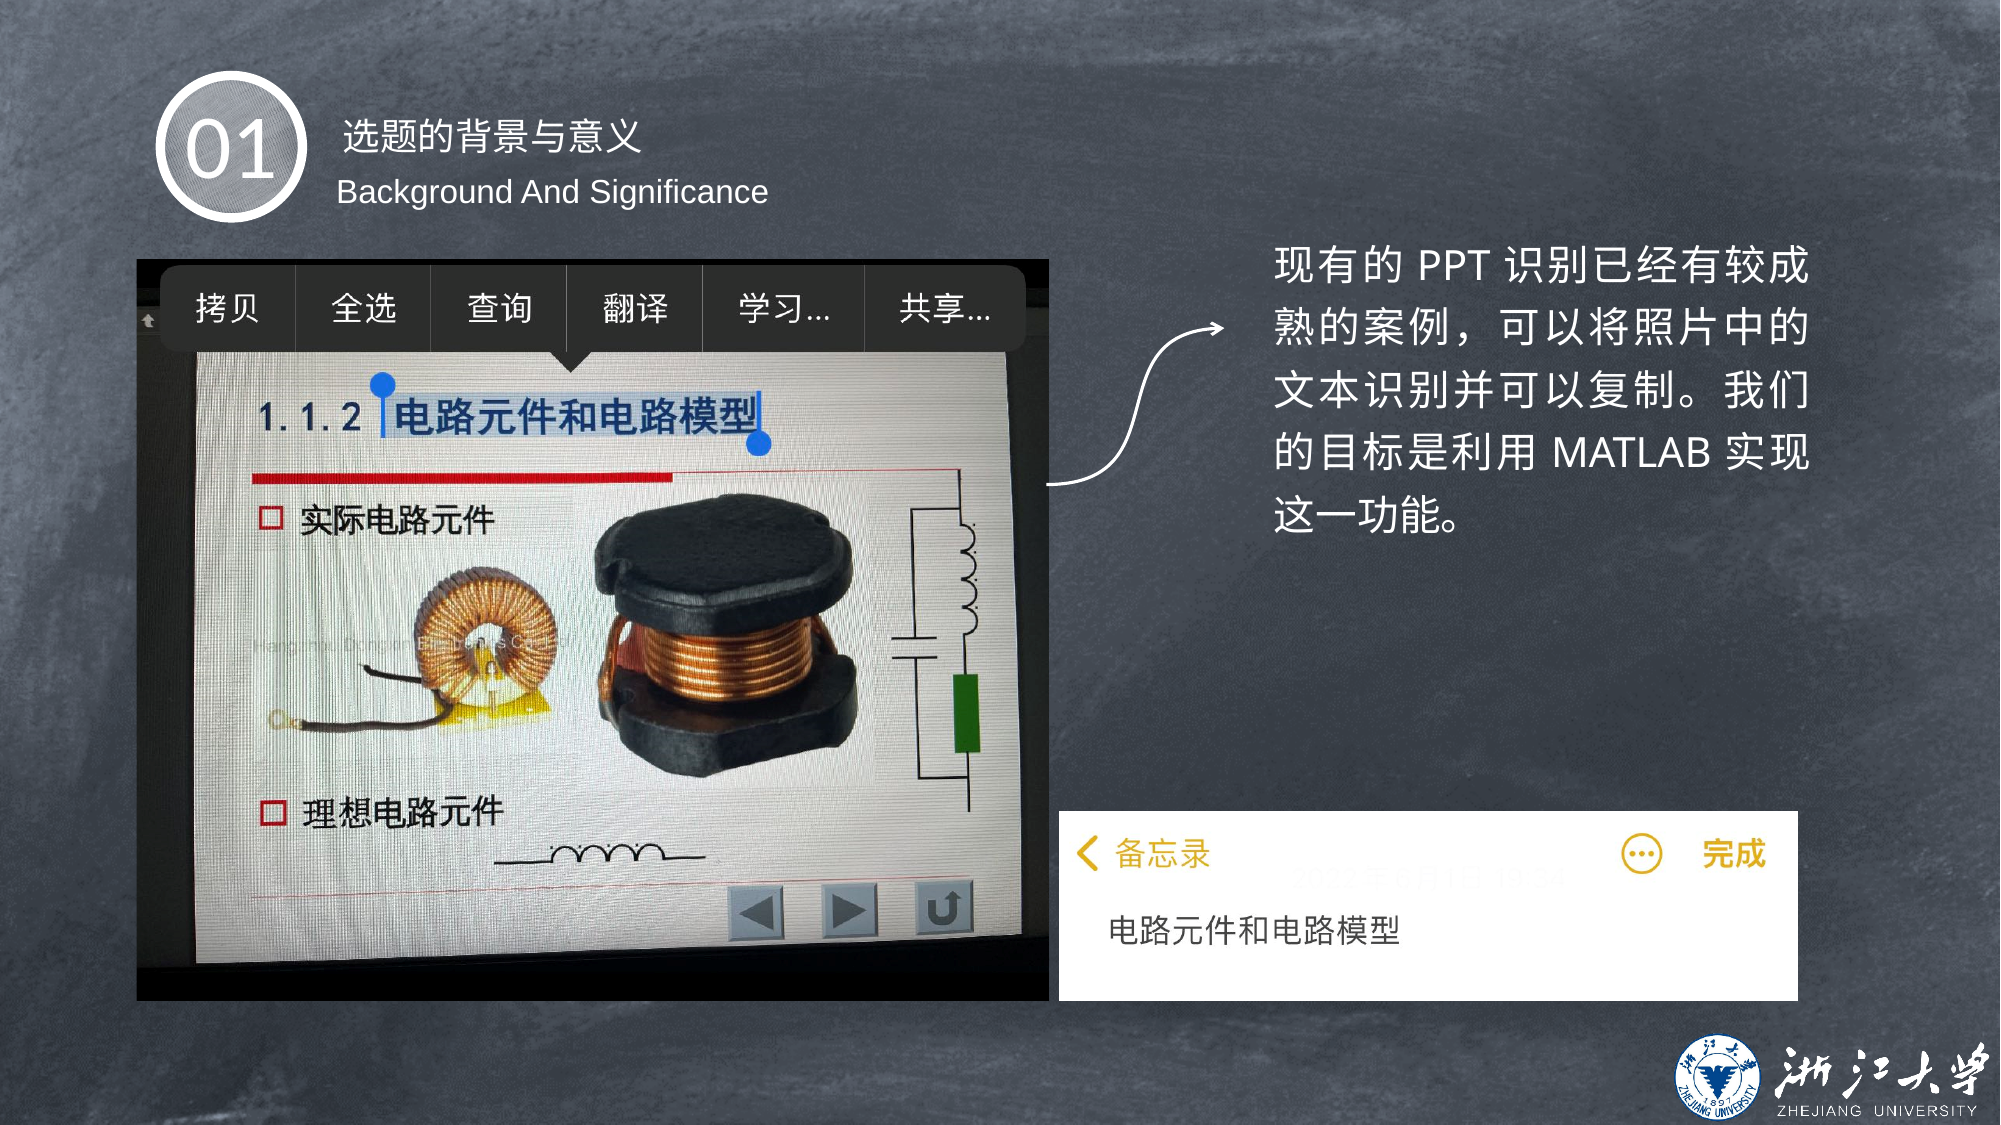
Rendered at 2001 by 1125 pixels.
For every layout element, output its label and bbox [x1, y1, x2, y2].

picture [0, 0, 2000, 1125]
text_box [1046, 328, 1225, 485]
